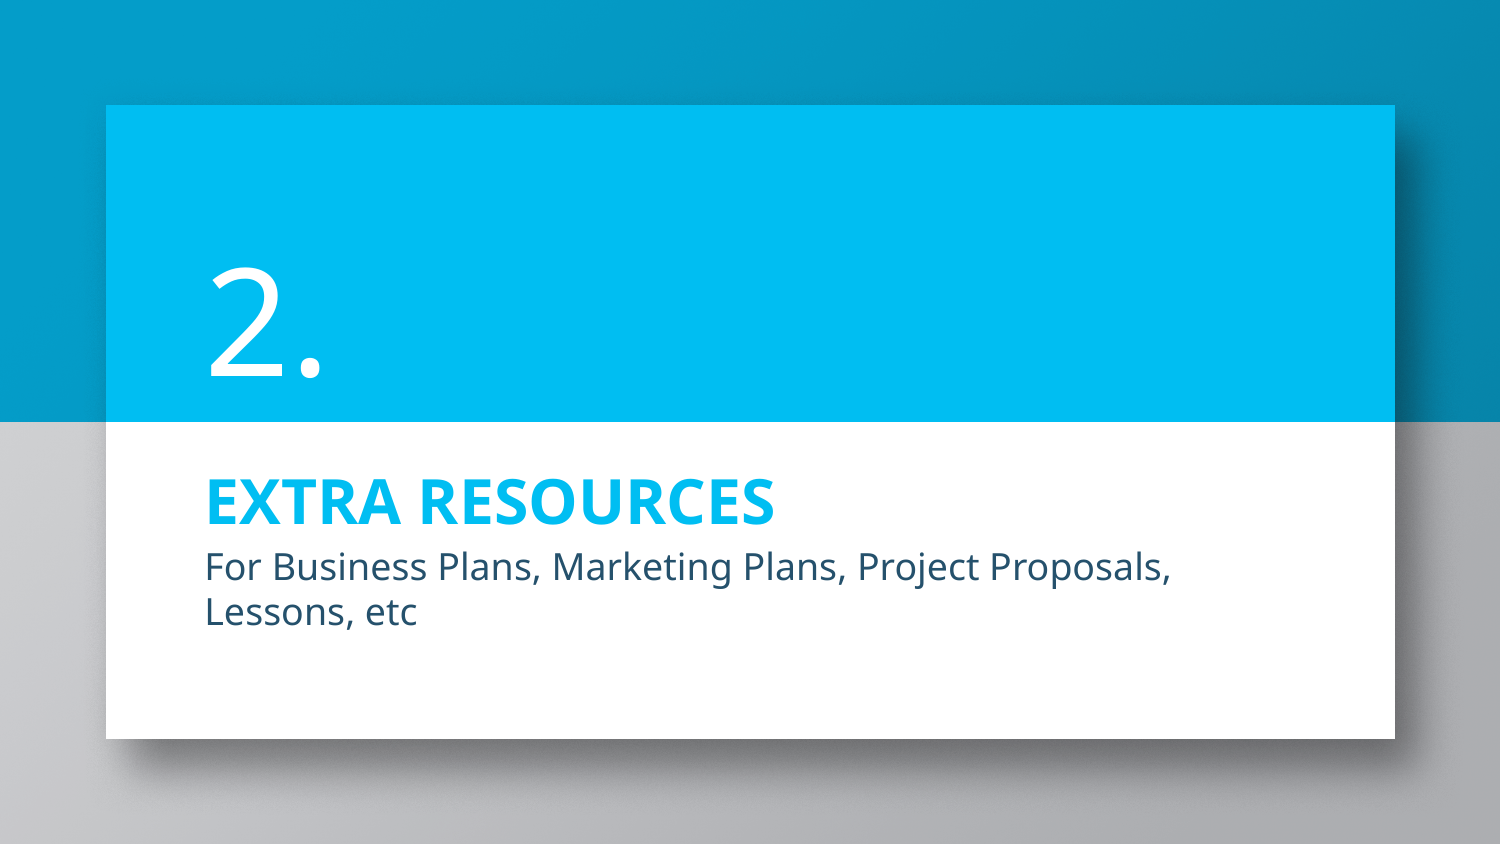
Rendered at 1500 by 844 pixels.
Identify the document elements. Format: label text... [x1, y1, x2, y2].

subtitle For Business Plans, Marketing Plans, Project Proposals, Lessons, etc [189, 528, 1311, 658]
picture [0, 423, 1500, 844]
title EXTRA RESOURCES [189, 447, 1311, 528]
text_box 2. [189, 142, 474, 422]
